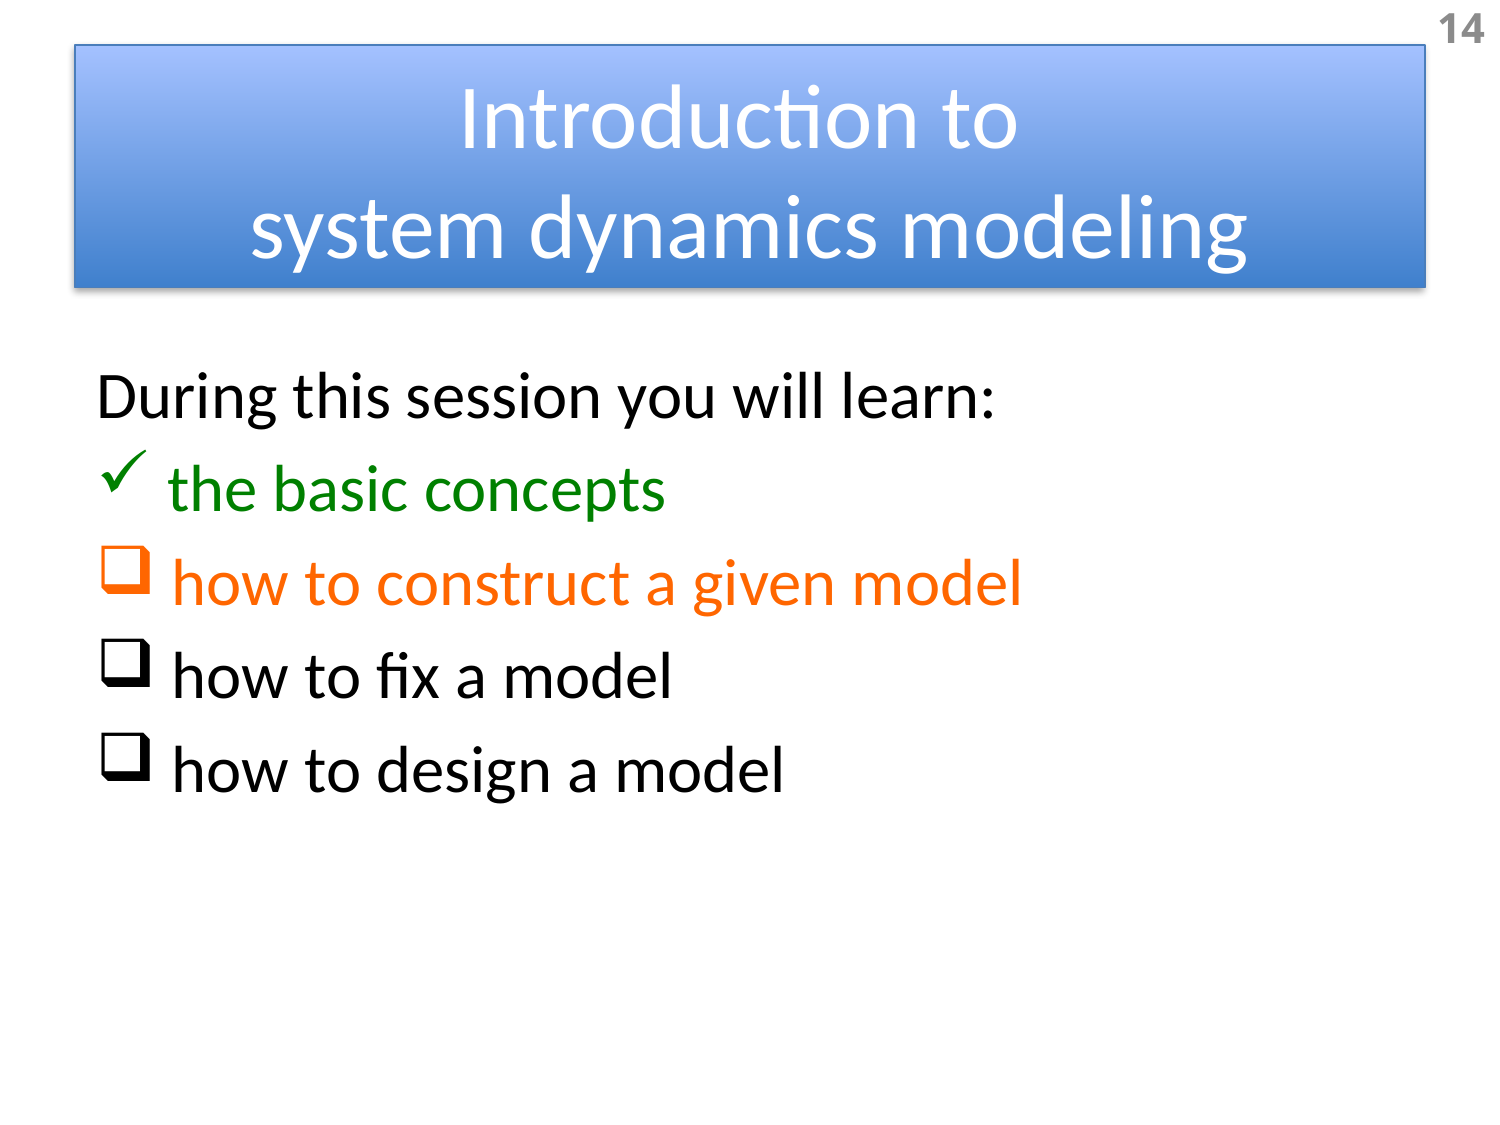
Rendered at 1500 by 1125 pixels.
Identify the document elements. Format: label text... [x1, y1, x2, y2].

slide_number 14 [1149, 0, 1500, 60]
text_box Introduction to system dynamics modeling [74, 44, 1426, 288]
list During this session you will learn: the basic concepts how to construct a given model how to fix a model how to design a model [81, 344, 1432, 1087]
